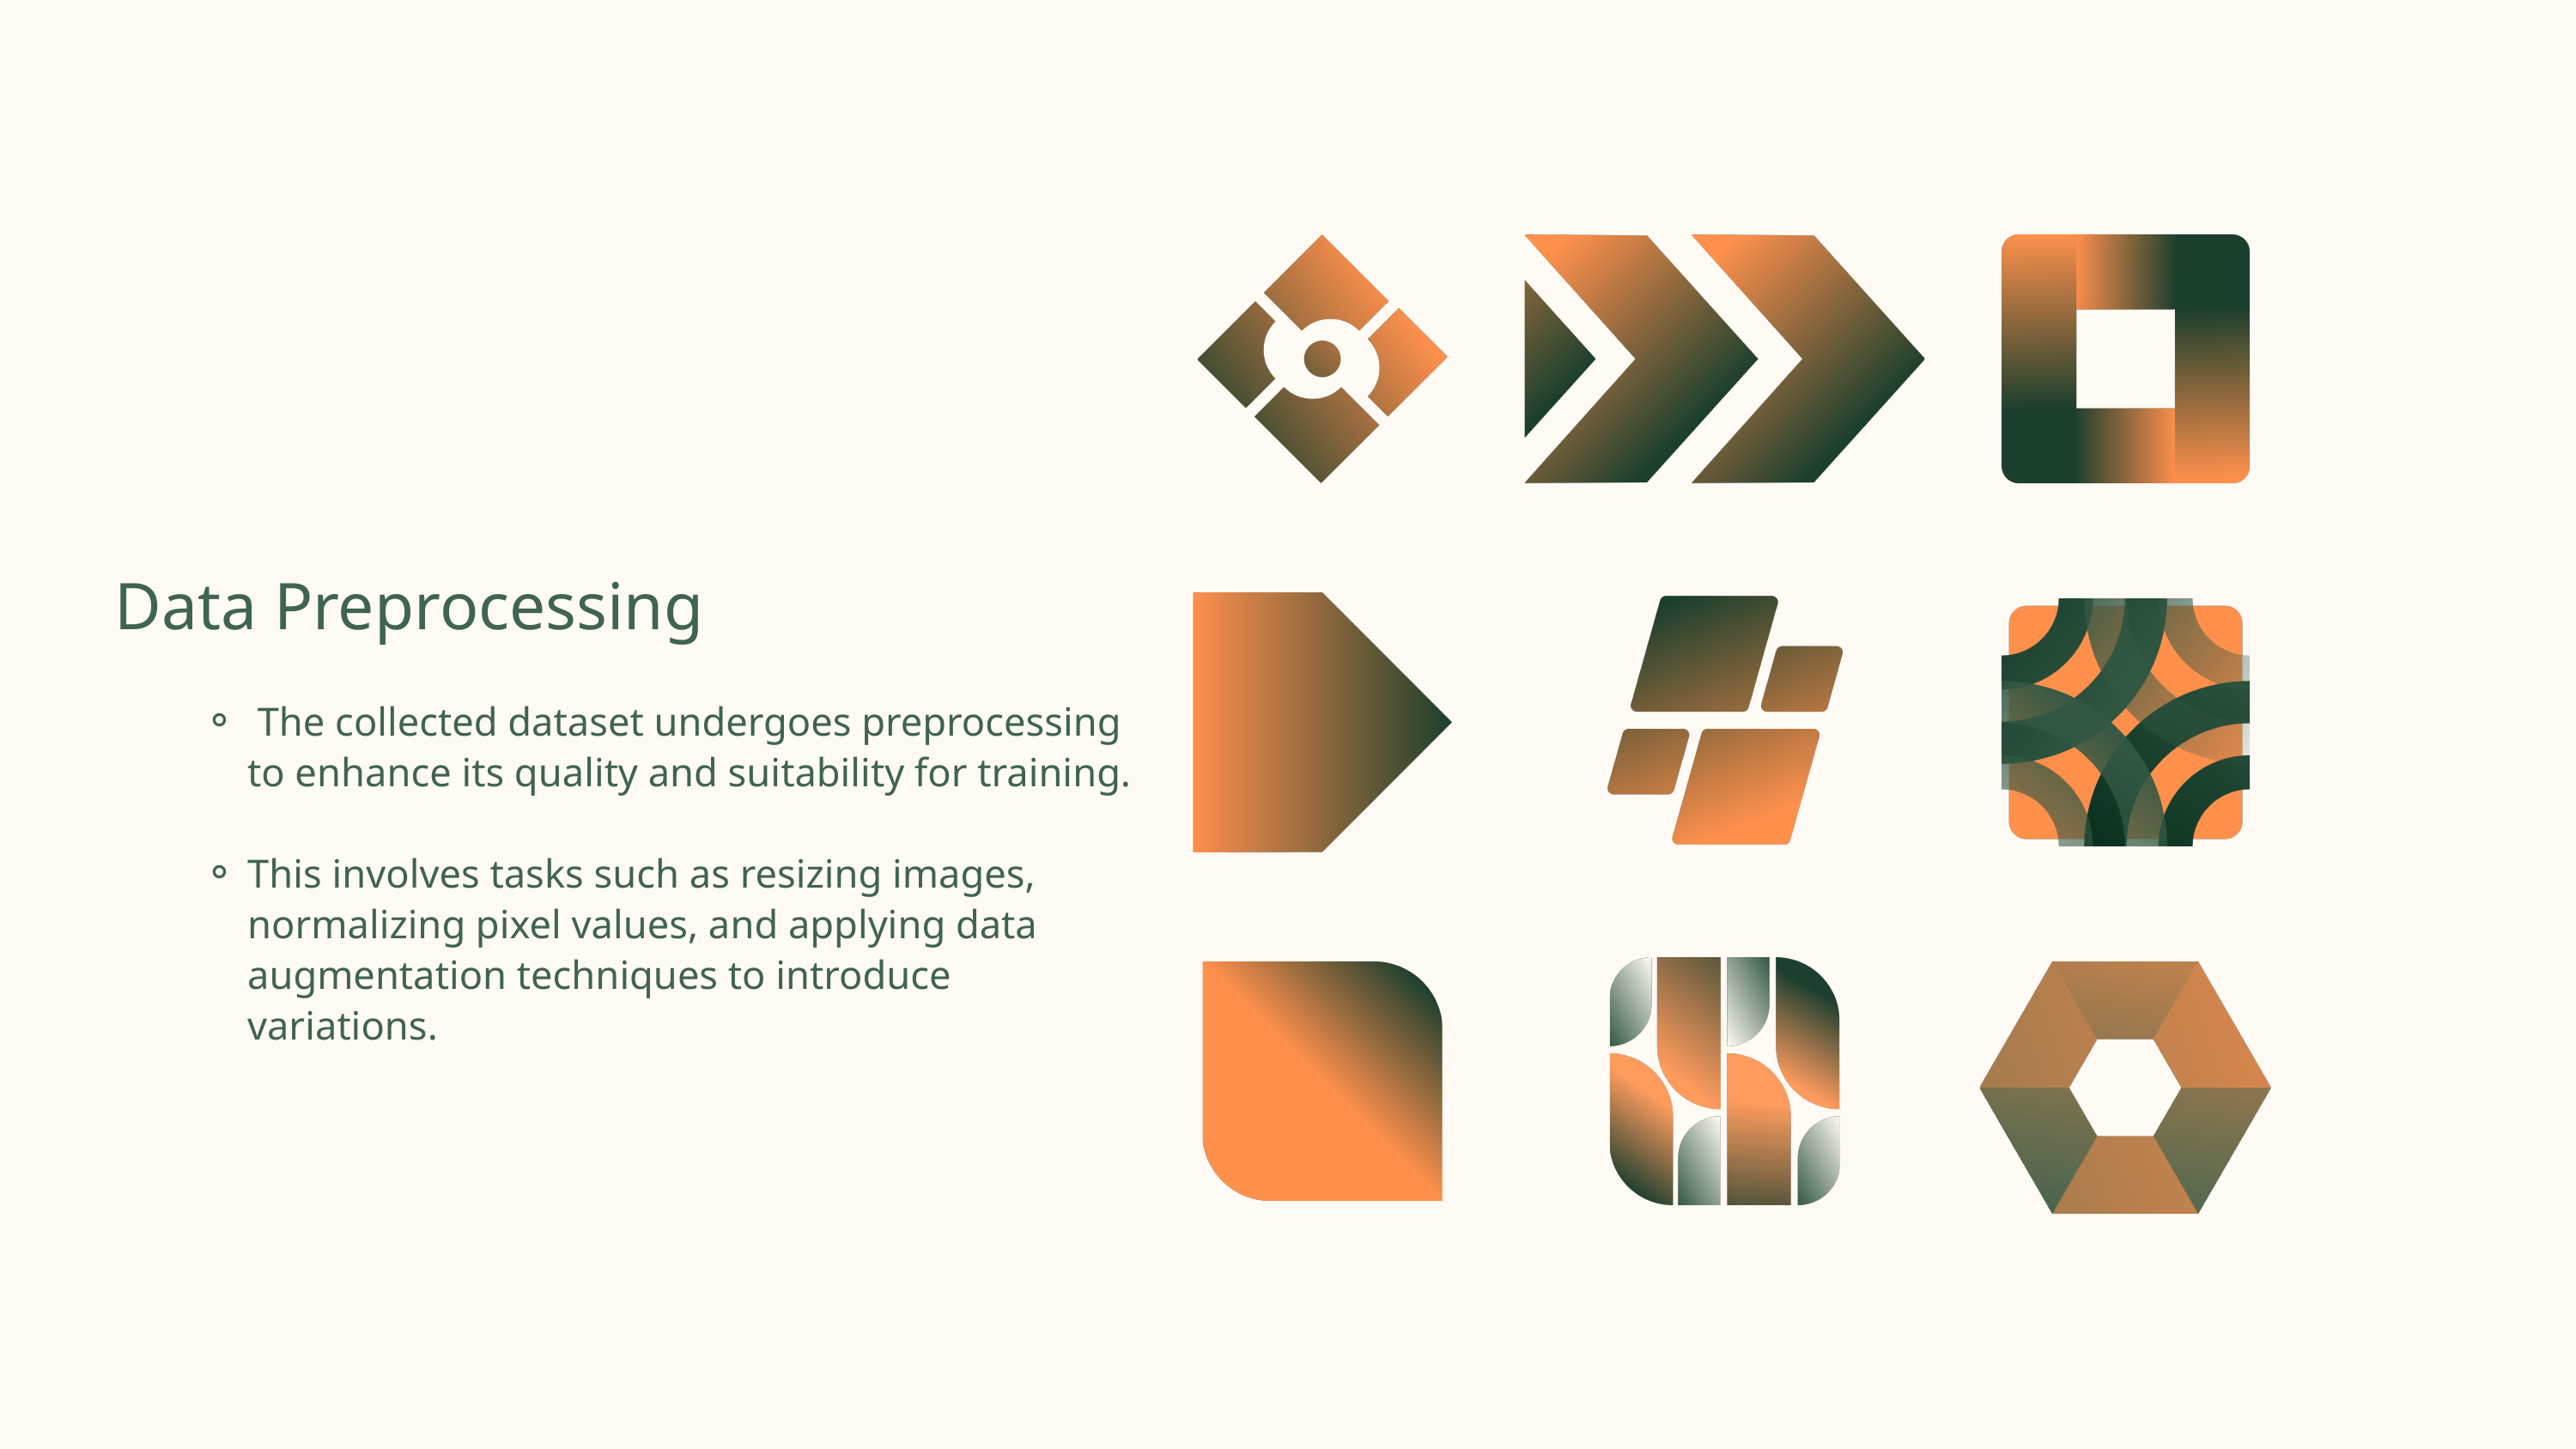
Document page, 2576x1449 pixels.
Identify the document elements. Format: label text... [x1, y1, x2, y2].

text_box [1524, 234, 1925, 483]
text_box [1609, 957, 1840, 1205]
text_box [1193, 592, 1452, 852]
text_box [1197, 234, 1448, 483]
text_box Data Preprocessing The collected dataset undergoes preprocessing to enhance its quality and suitability for training. This involves tasks such as resizing images, normalizing pixel values, and applying data augmentation techniques to introduce variations. [114, 571, 1137, 1244]
text_box [1607, 596, 1844, 845]
text_box [1979, 961, 2271, 1214]
text_box [2002, 234, 2250, 483]
text_box [1202, 961, 1443, 1202]
text_box [2002, 598, 2250, 846]
